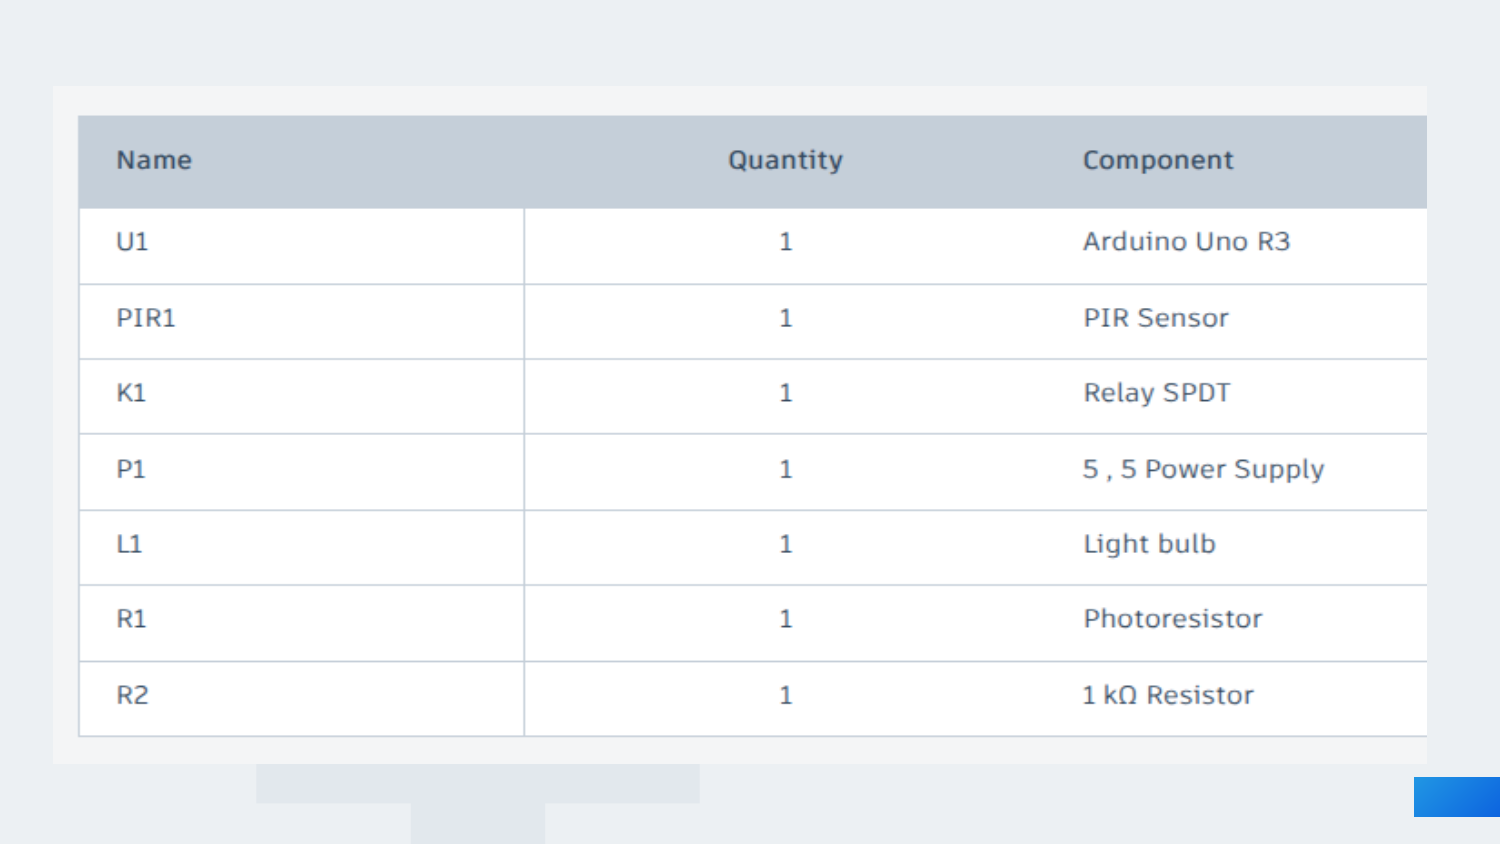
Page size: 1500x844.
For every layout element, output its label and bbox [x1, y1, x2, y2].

picture [53, 86, 1427, 764]
